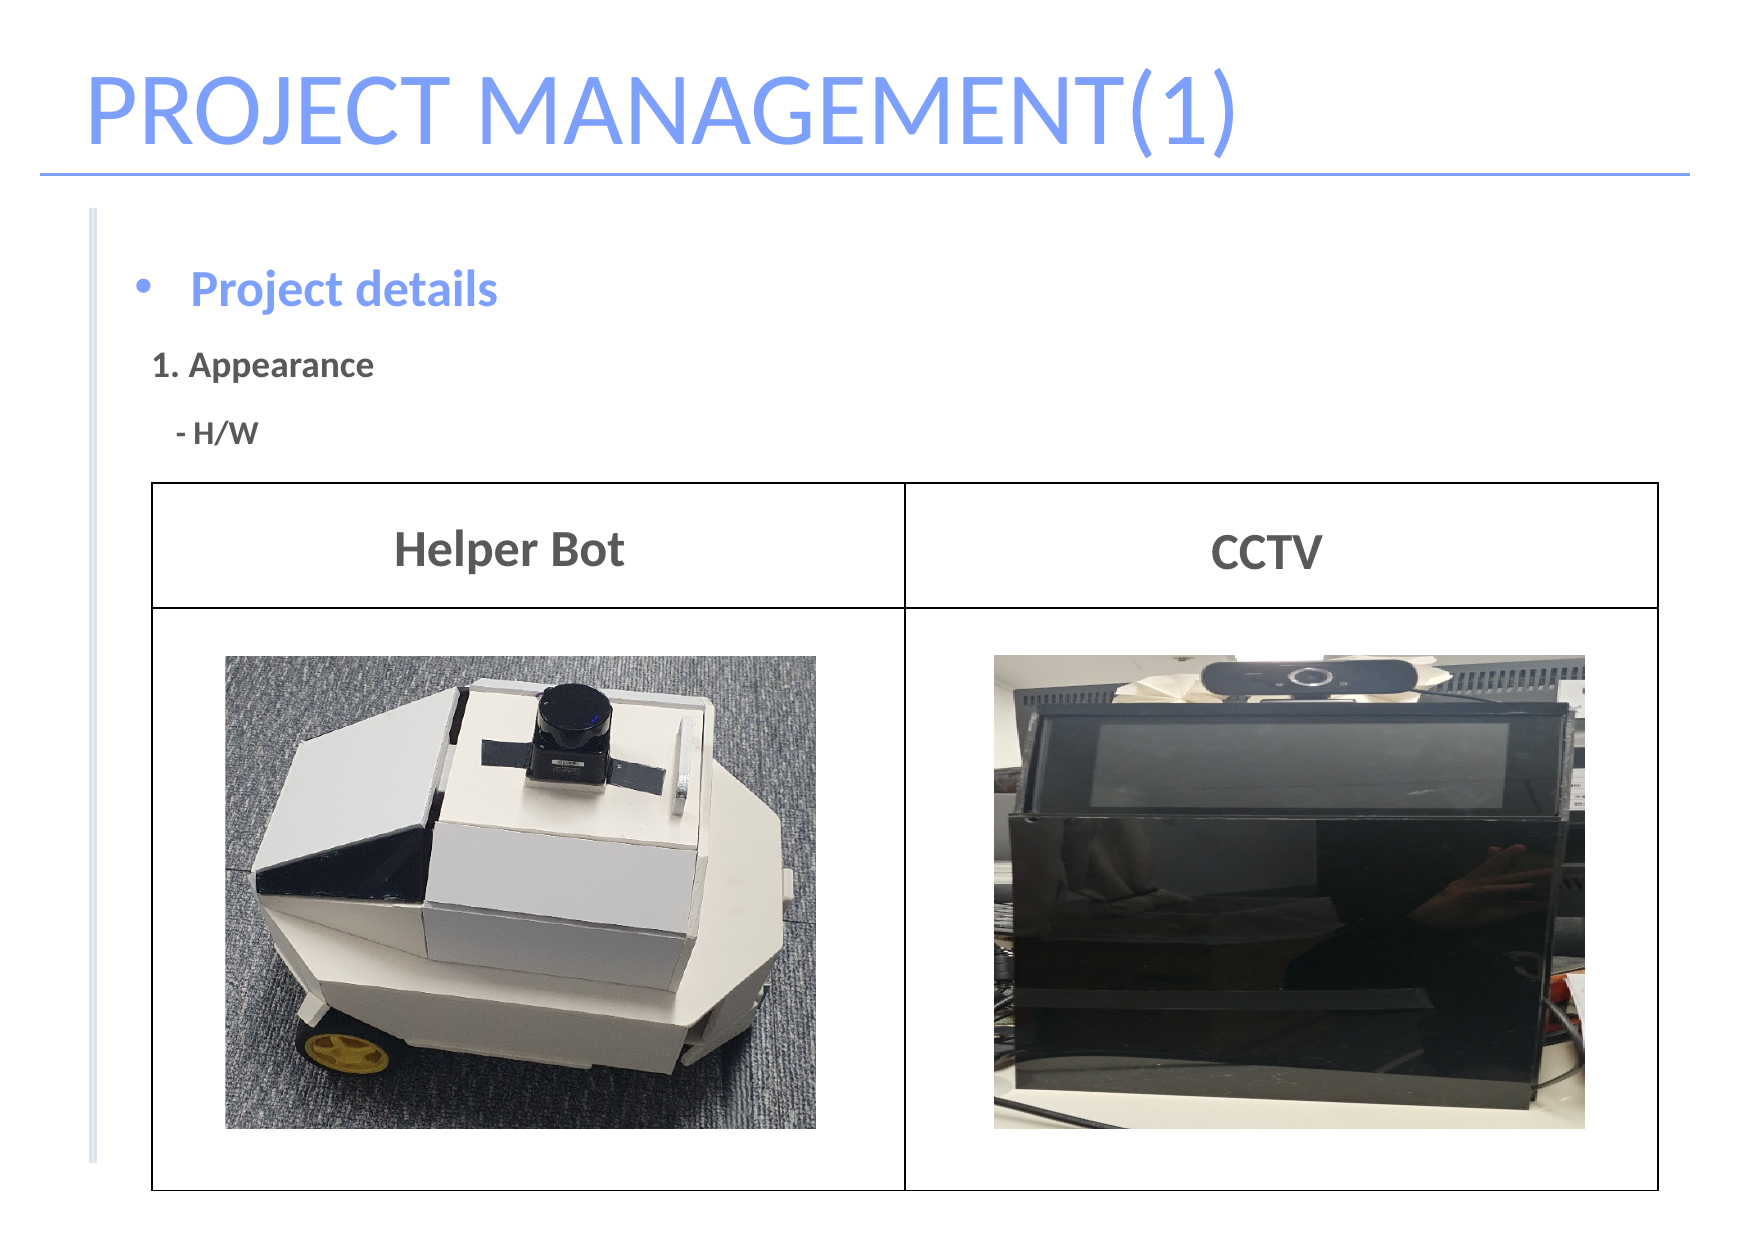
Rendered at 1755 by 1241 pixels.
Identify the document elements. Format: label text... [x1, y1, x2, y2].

text_box Project details 1. Appearance - H/W [119, 216, 514, 460]
table_header [906, 484, 1657, 607]
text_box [89, 207, 98, 1164]
text_box Helper Bot [356, 507, 664, 585]
picture [225, 596, 816, 1188]
table_cell [906, 609, 1657, 1190]
table_header [153, 484, 904, 607]
text_box PROJECT MANAGEMENT(1) [70, 32, 1258, 173]
table_cell [153, 609, 279, 1190]
text_box CCTV [1157, 510, 1378, 588]
picture [993, 655, 1585, 1129]
table_cell [761, 609, 904, 1190]
